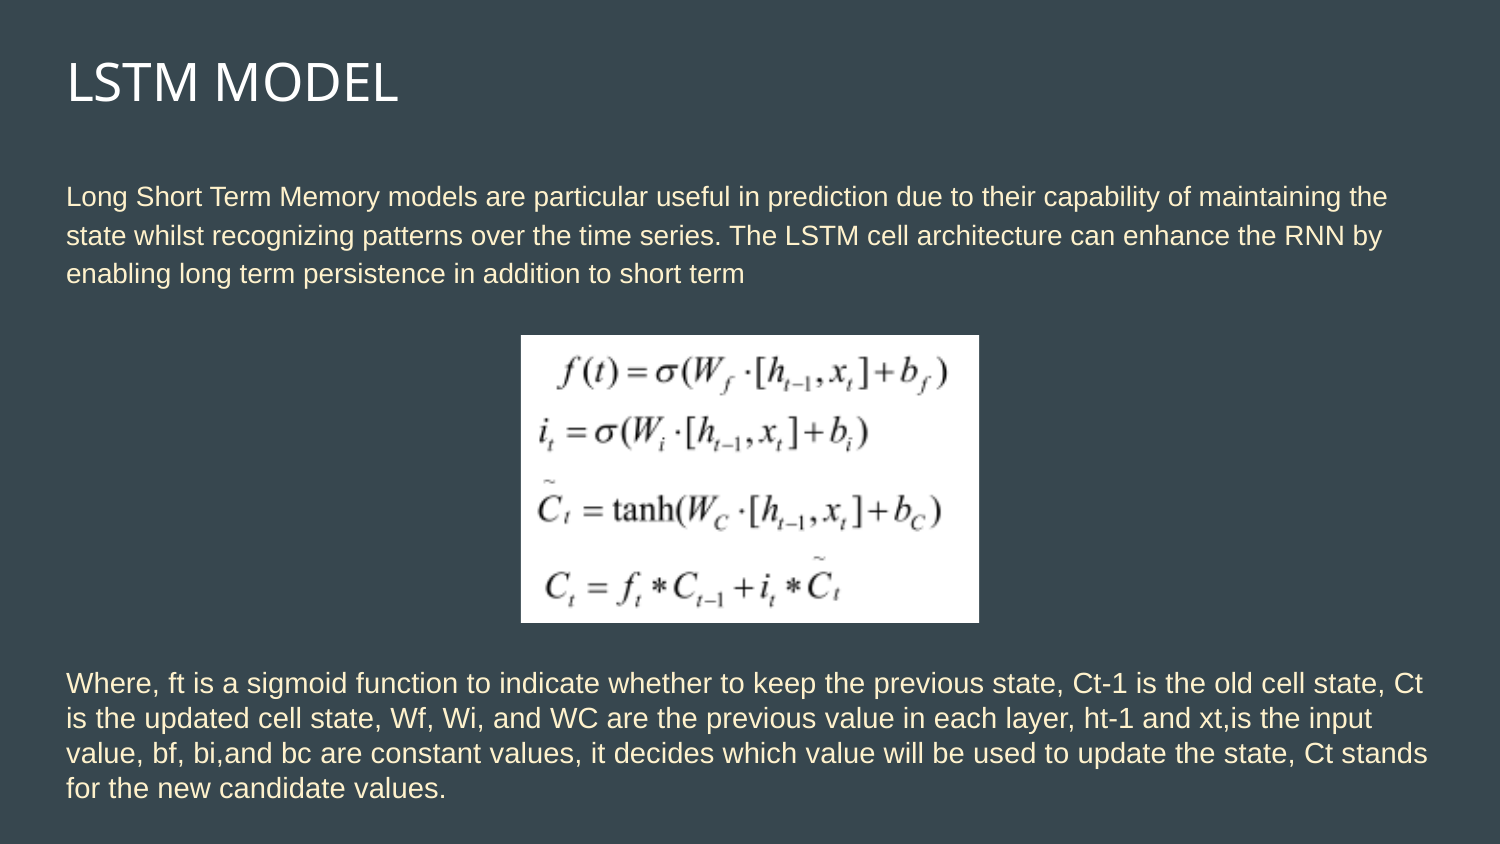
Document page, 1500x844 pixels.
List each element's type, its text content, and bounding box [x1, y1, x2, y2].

picture [520, 335, 980, 624]
list Long Short Term Memory models are particular useful in prediction due to their capability of maintaining the state whilst recognizing patterns over the time series. The LSTM cell architecture can enhance the RNN by enabling long term persistence in addition to short term [51, 158, 1449, 306]
title LSTM MODEL [51, 33, 1449, 128]
text_box Where, ft is a sigmoid function to indicate whether to keep the previous state, Ct-1 is the old cell state, Ct is the updated cell state, Wf, Wi, and WC are the previous value in each layer, ht-1 and xt,is the input value, bf, bi,and bc are constant values, it decides which value will be used to update the state, Ct stands for the new candidate values. [51, 649, 1449, 820]
